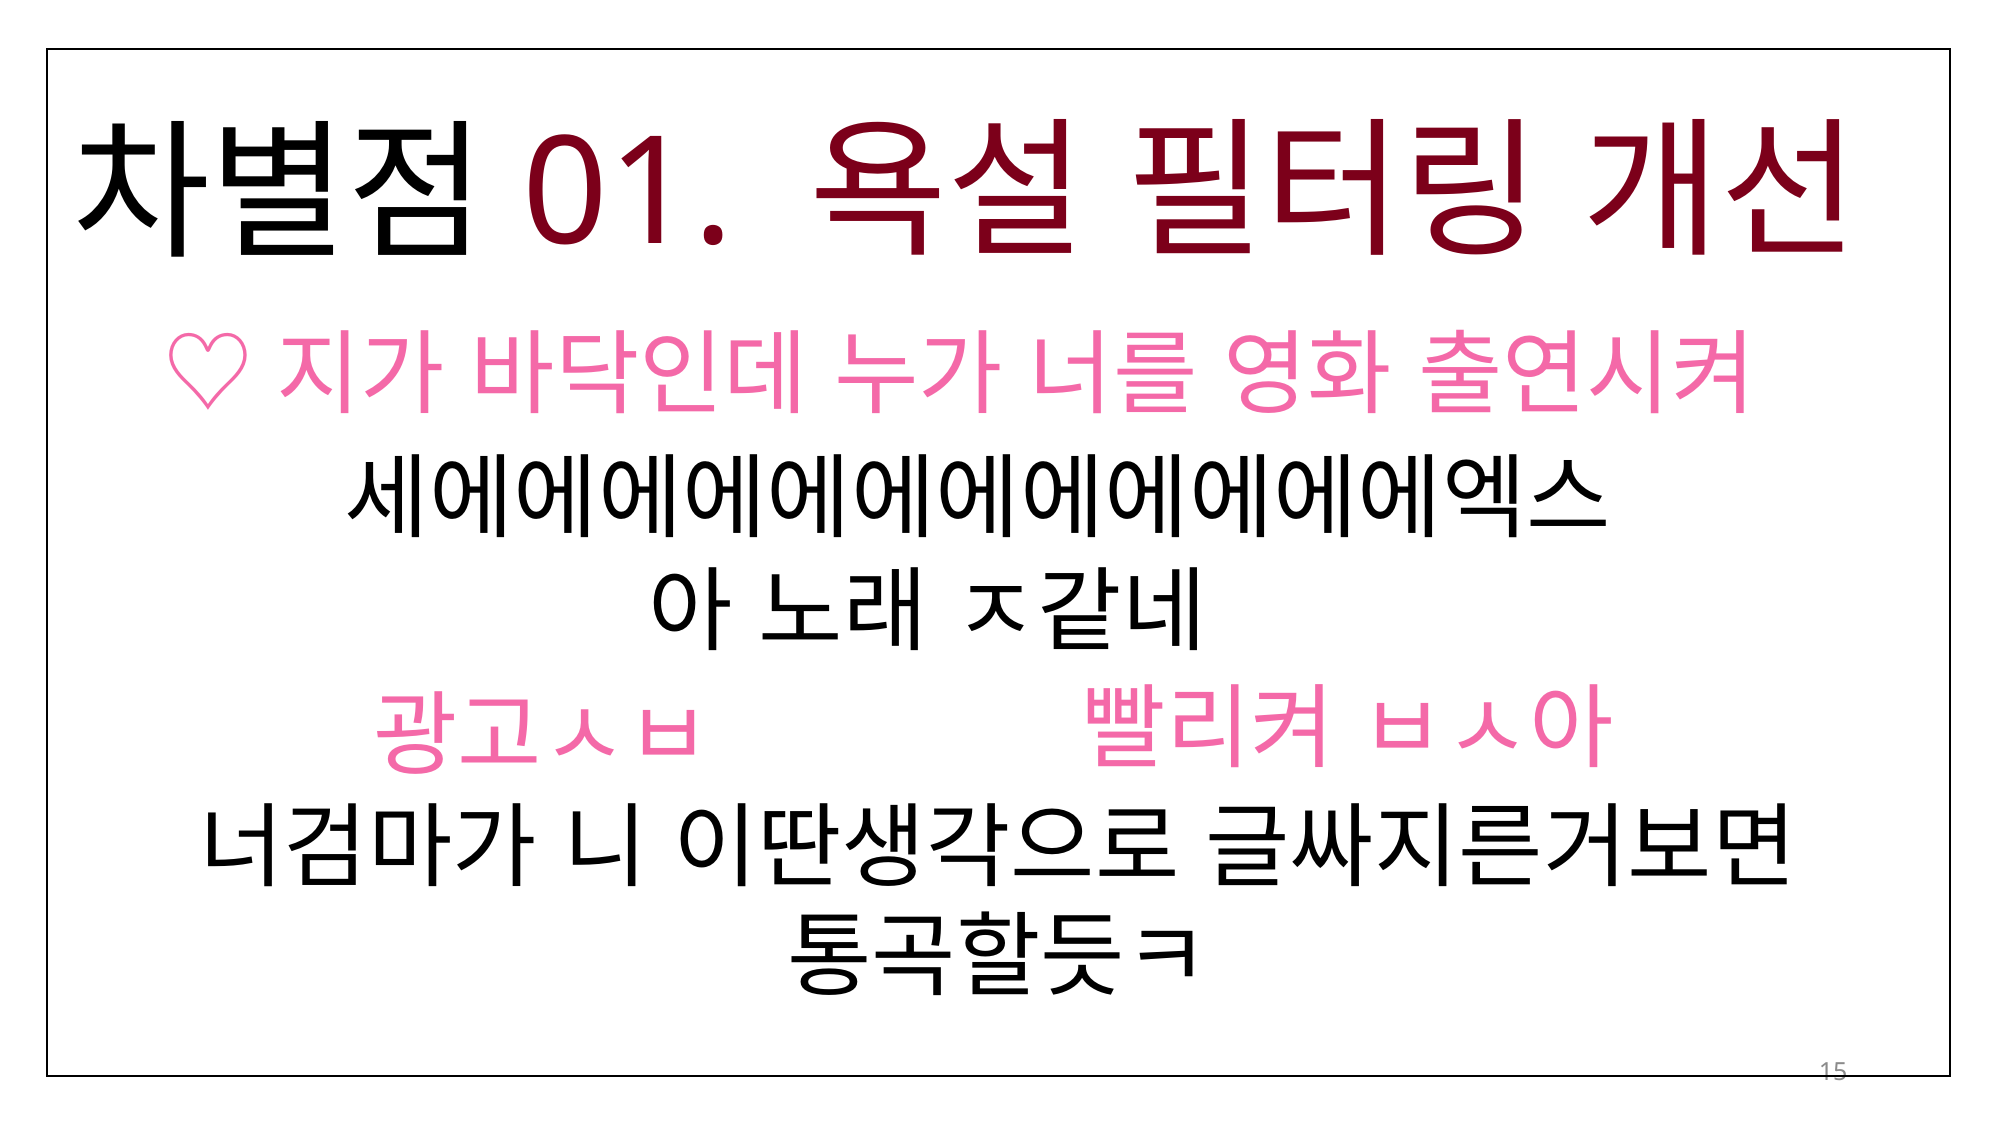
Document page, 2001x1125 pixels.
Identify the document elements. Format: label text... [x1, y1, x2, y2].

text_box [46, 48, 1951, 1077]
slide_number 15 [1412, 1077, 1863, 1103]
text_box 01. 욕설 필터링 개선 [507, 86, 2000, 282]
text_box 아 노래 ㅈ같네 [109, 567, 1746, 647]
text_box 너검마가 니 이딴생각으로 글싸지른거보면 통곡할듯ㅋ [180, 858, 1817, 937]
text_box 빨리켜 ㅂㅅ아 [898, 664, 1798, 784]
text_box ♡지가 바닥인데 누가 너를 영화 출연시켜 [49, 309, 1871, 430]
text_box 세에에에에에에에에에에에에엑스 [160, 454, 1797, 533]
text_box 광고ㅅㅂ [92, 671, 993, 791]
